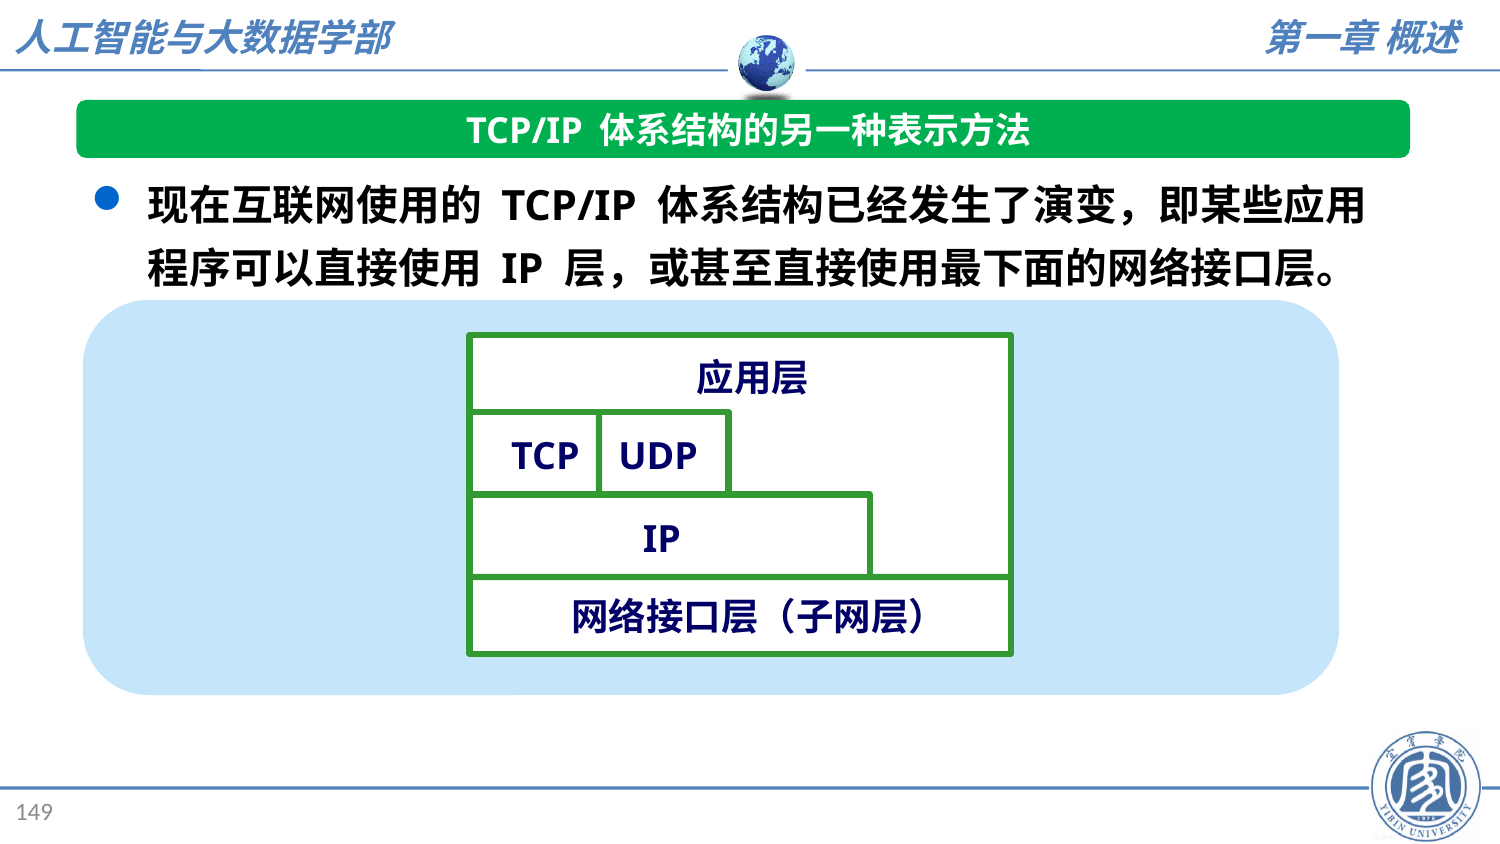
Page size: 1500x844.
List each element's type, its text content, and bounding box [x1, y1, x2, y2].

list 现在互联网使用的 TCP/IP 体系结构已经发生了演变，即某些应用程序可以直接使用 IP 层，或甚至直接使用最下面的网络接口层。 [76, 159, 1410, 716]
text_box [80, 297, 1342, 698]
slide_number 149 [0, 787, 350, 833]
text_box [469, 334, 1011, 655]
list TCP/IP 体系结构的另一种表示方法 [204, 99, 1293, 158]
picture [736, 33, 796, 99]
